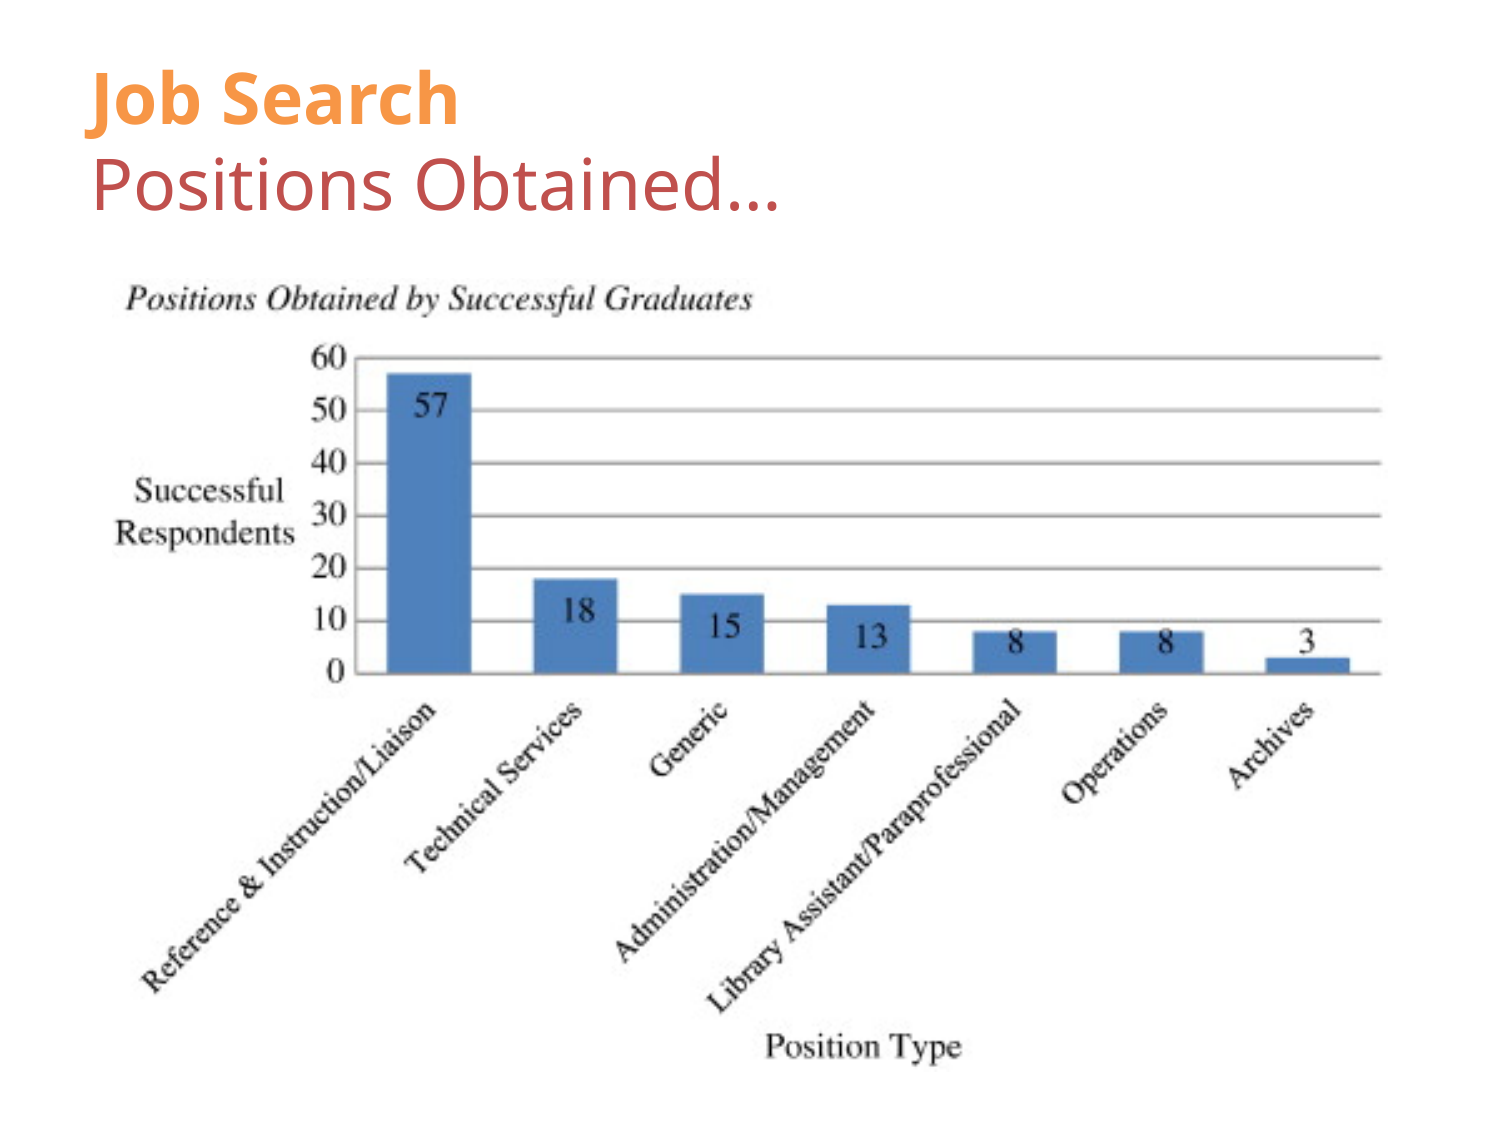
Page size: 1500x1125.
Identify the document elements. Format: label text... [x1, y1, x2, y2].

title Job Search Positions Obtained… [75, 45, 1425, 233]
picture [112, 278, 1388, 1072]
